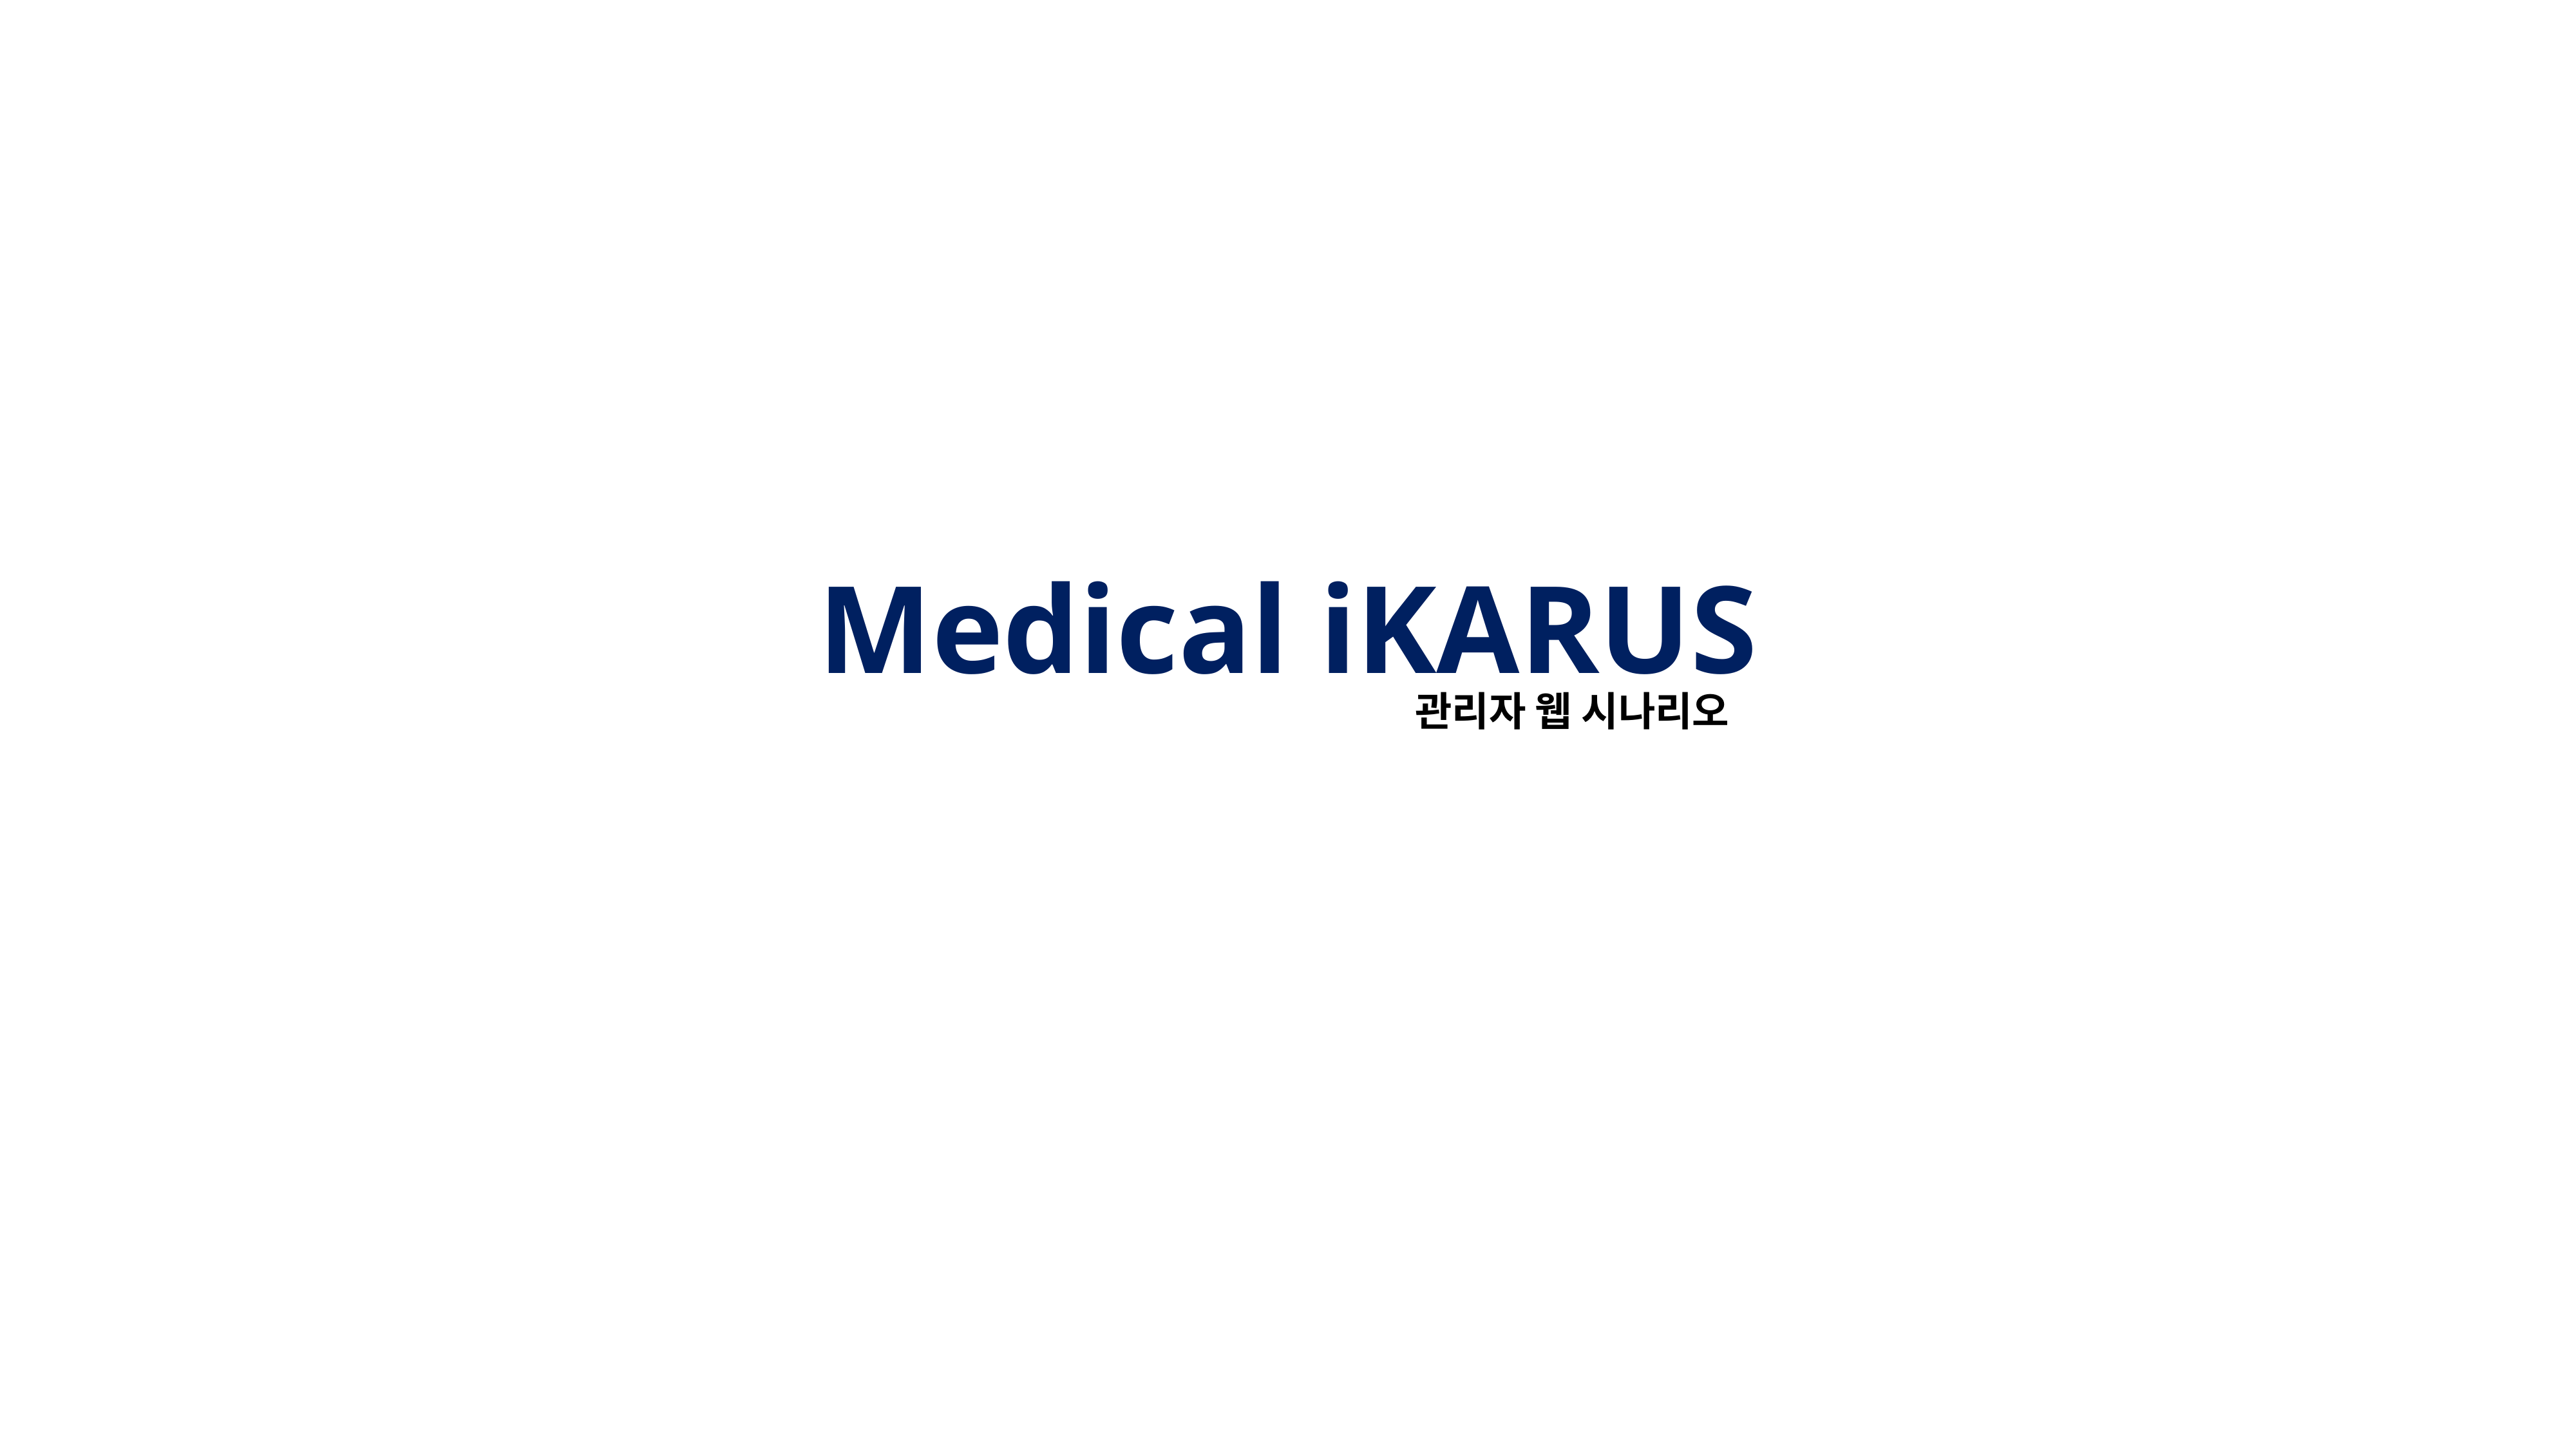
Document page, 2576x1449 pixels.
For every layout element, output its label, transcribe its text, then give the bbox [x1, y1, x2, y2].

text_box Medical iKARUS [187, 379, 2389, 871]
text_box 관리자 웹 시나리오 [1409, 681, 1736, 740]
